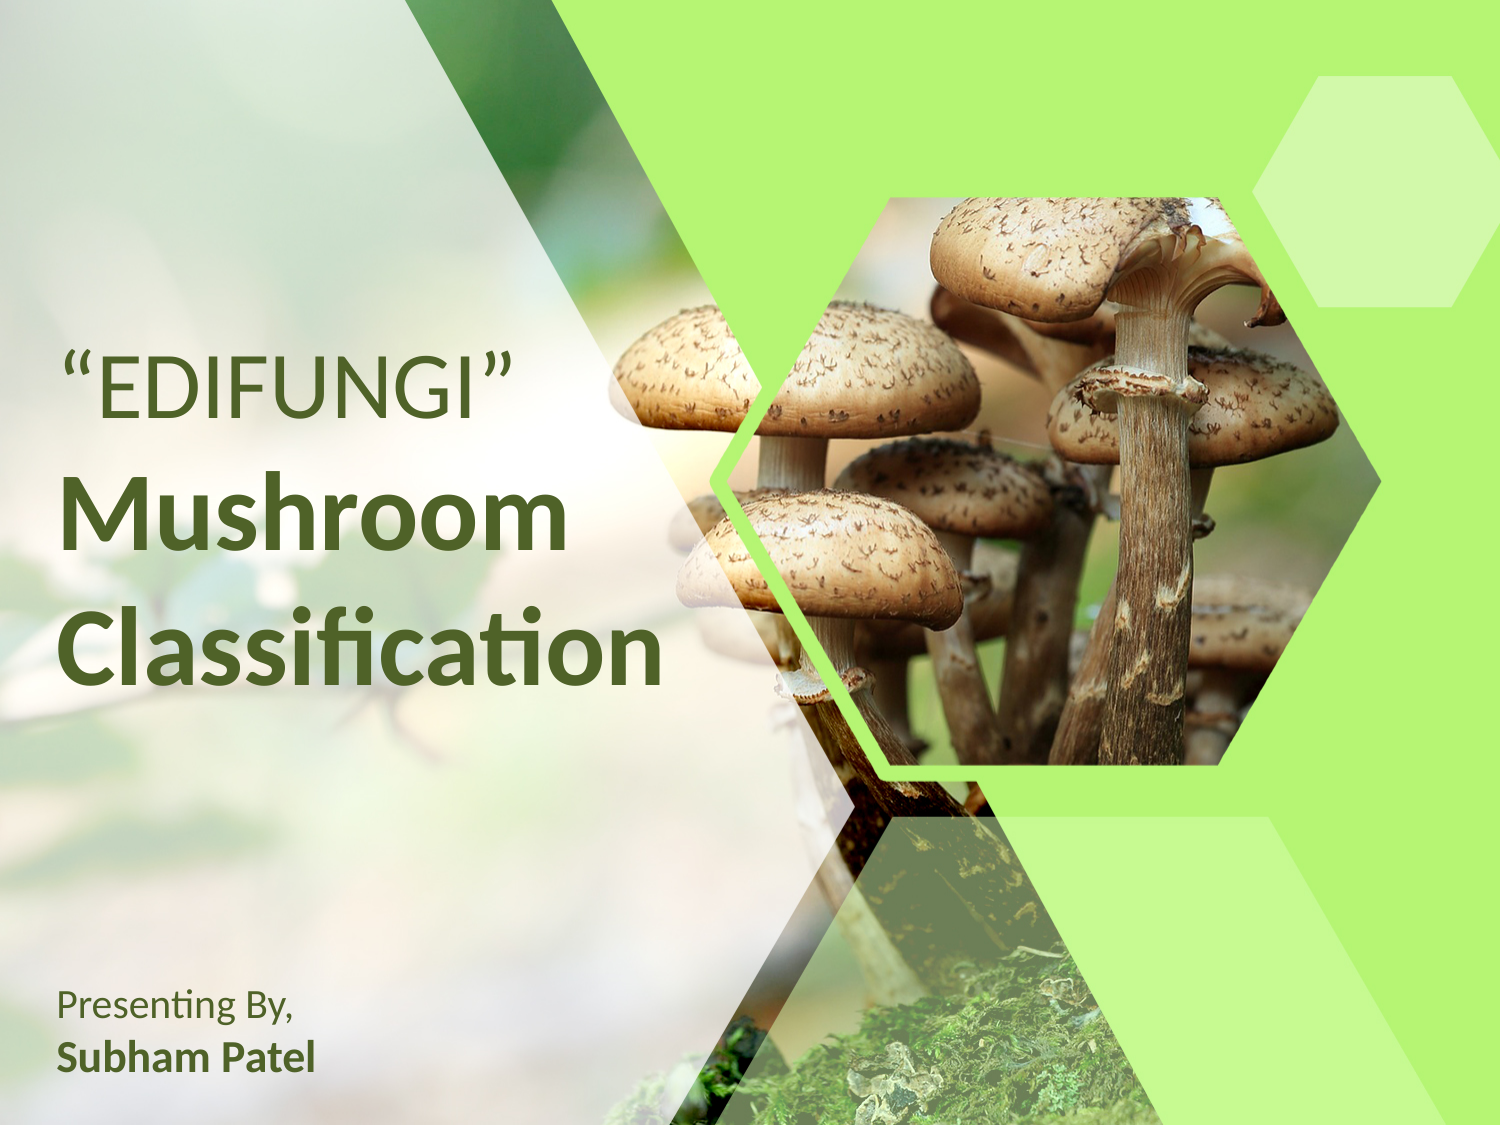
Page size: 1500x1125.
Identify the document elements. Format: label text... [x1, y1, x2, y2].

title “EDIFUNGI” Mushroom Classification [41, 349, 703, 681]
text_box Presenting By, Subham Patel [41, 952, 821, 1106]
picture [0, 0, 1500, 1125]
